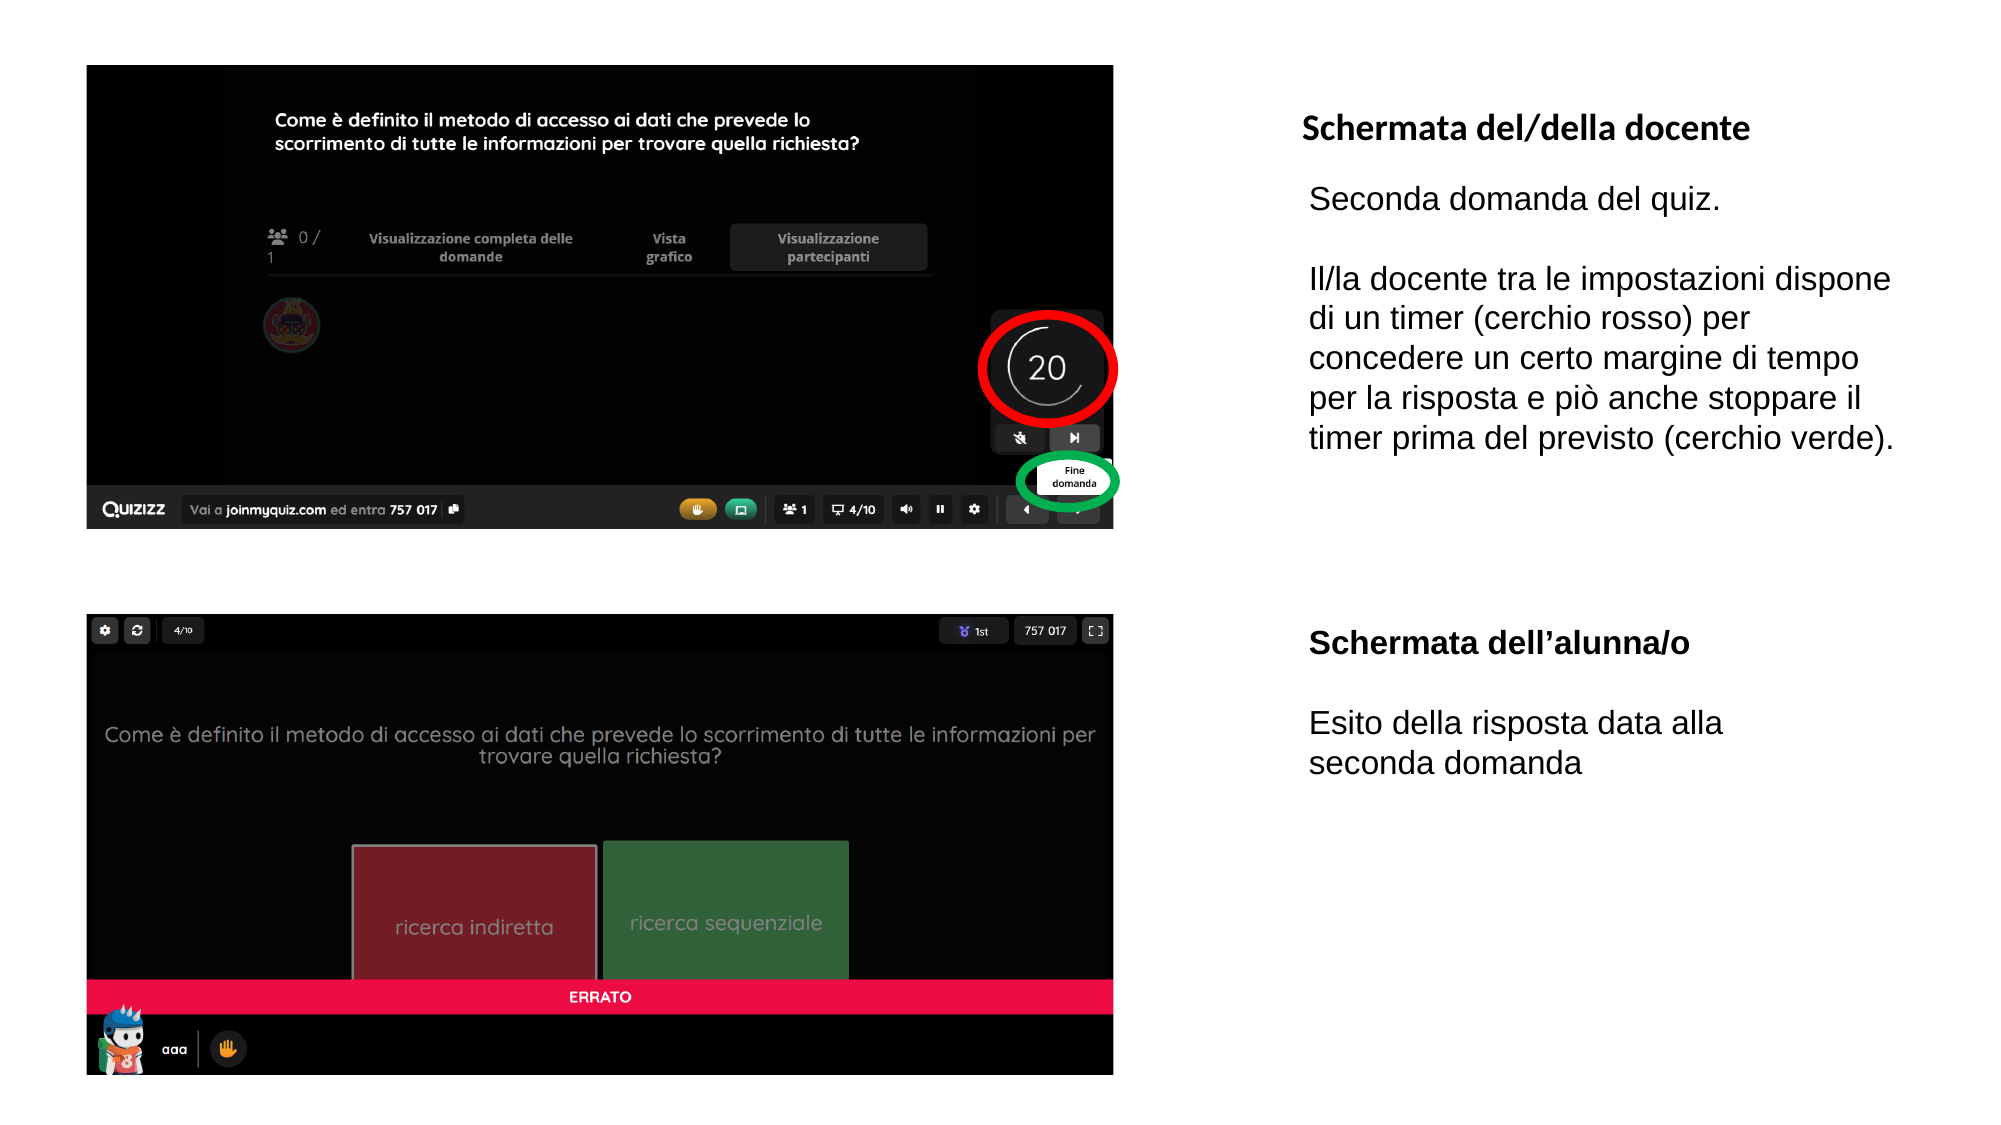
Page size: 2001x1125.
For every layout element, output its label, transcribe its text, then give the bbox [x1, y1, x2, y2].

picture [86, 65, 1114, 529]
picture [86, 614, 1114, 1075]
text_box Schermata dell’alunna/o Esito della risposta data alla seconda domanda [1293, 614, 1862, 789]
text_box Seconda domanda del quiz. Il/la docente tra le impostazioni dispone di un timer (cerchio rosso) per concedere un certo margine di tempo per la risposta e piò anche stoppare il timer prima del previsto (cerchio verde). [1293, 169, 1926, 464]
text_box Schermata del/della docente [1287, 95, 1795, 156]
